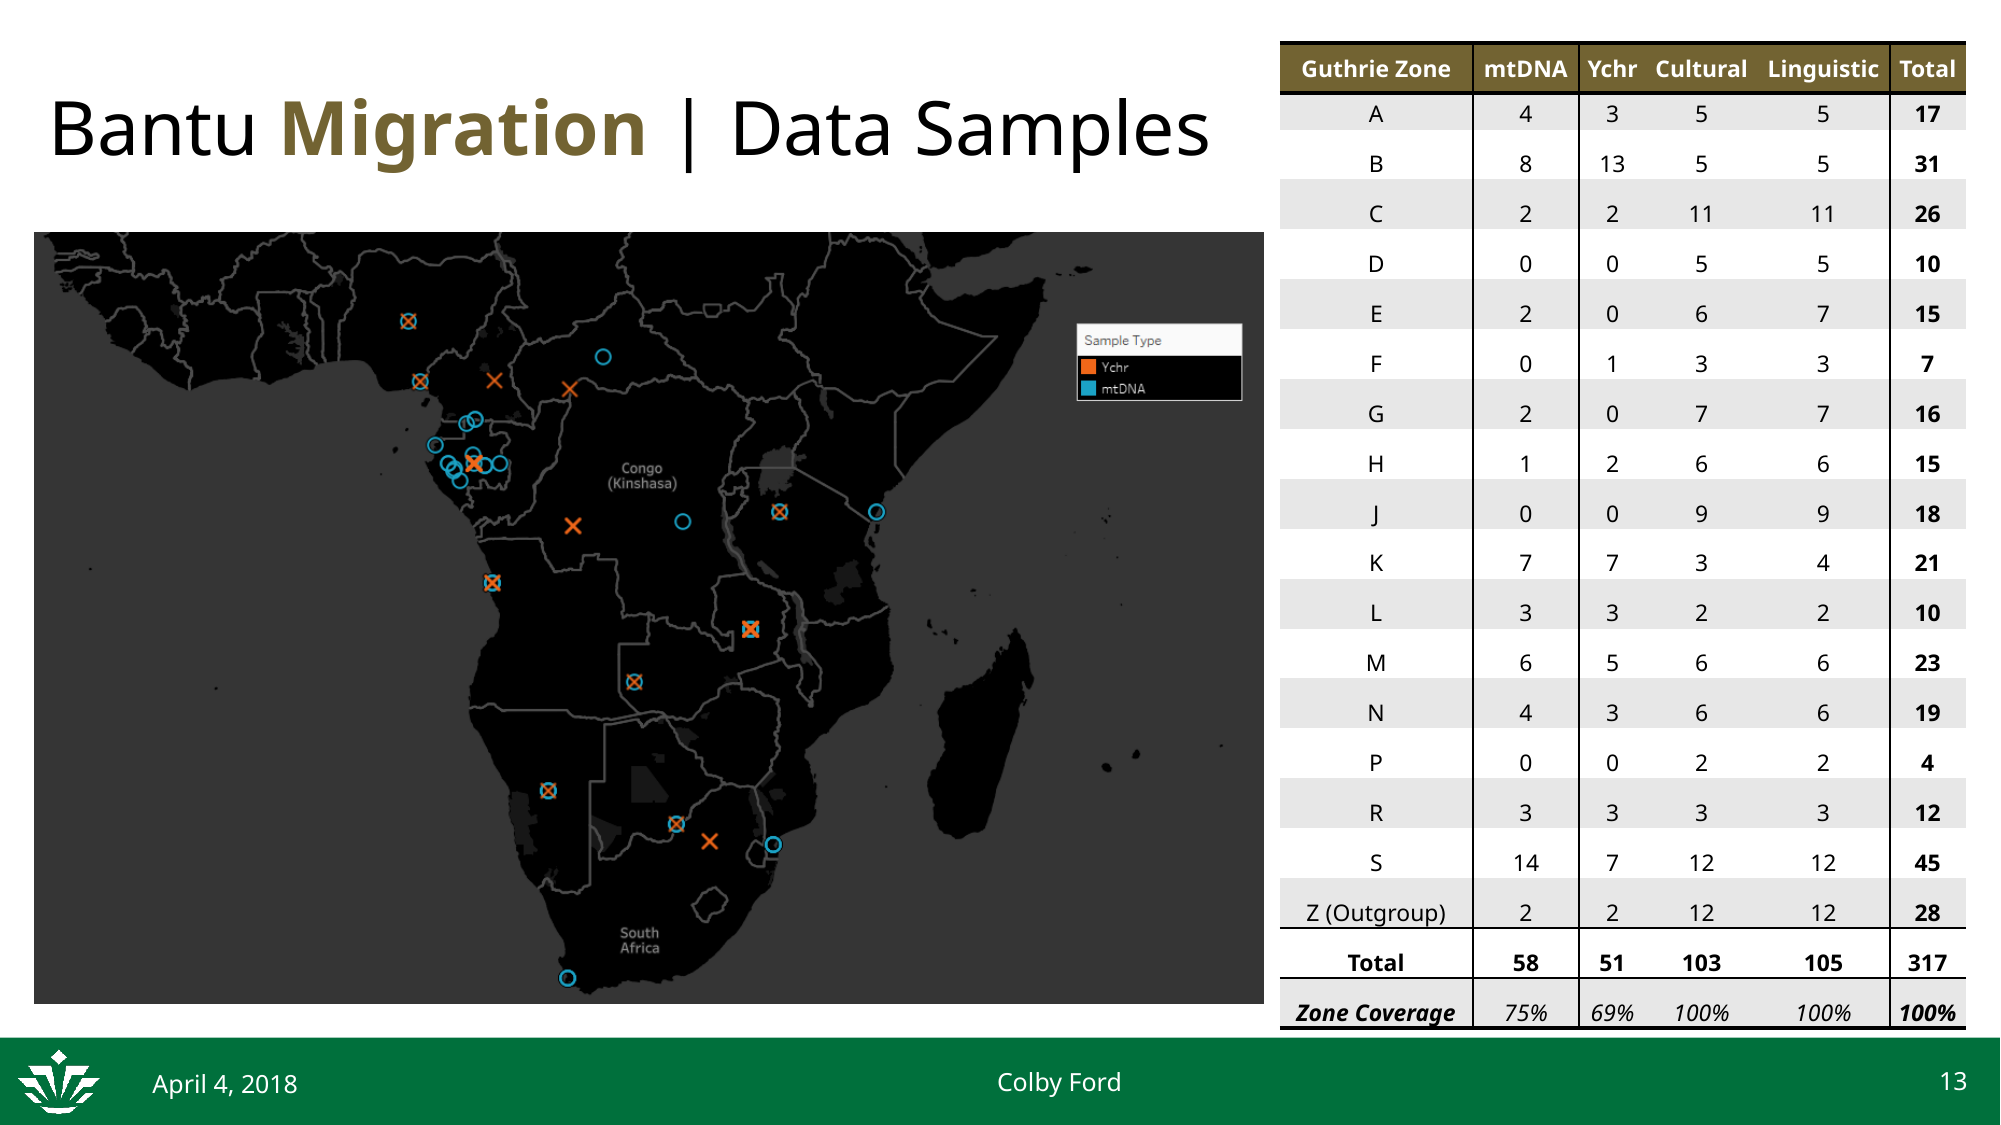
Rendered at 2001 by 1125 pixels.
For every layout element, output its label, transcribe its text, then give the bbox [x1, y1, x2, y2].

table_cell 6 [1757, 429, 1889, 479]
table_cell E [1280, 279, 1472, 329]
table_cell 2 [1646, 728, 1757, 778]
table_cell 7 [1646, 379, 1757, 429]
table_cell 7 [1474, 529, 1578, 579]
table_cell 0 [1580, 479, 1646, 529]
table_cell 0 [1474, 728, 1578, 778]
table_cell 69% [1580, 979, 1646, 1026]
table_cell 7 [1757, 379, 1889, 429]
table_cell C [1280, 179, 1472, 229]
table_cell F [1280, 329, 1472, 379]
table_cell 0 [1580, 229, 1646, 279]
table_cell B [1280, 130, 1472, 179]
table_cell 105 [1757, 929, 1889, 977]
table_cell S [1280, 828, 1472, 878]
table_cell 19 [1891, 678, 1966, 728]
table_cell 15 [1891, 279, 1966, 329]
table_cell 3 [1646, 778, 1757, 828]
table_cell 3 [1757, 778, 1889, 828]
table_cell 12 [1646, 828, 1757, 878]
table_header mtDNA [1474, 45, 1578, 91]
table_cell Total [1280, 929, 1472, 977]
table_cell 2 [1474, 878, 1578, 927]
table_cell 317 [1891, 929, 1966, 977]
table_cell 13 [1580, 130, 1646, 179]
table_cell 3 [1474, 778, 1578, 828]
table_cell 0 [1474, 329, 1578, 379]
table_cell 5 [1646, 95, 1757, 130]
table_cell 3 [1580, 678, 1646, 728]
table_cell 7 [1580, 529, 1646, 579]
table_cell G [1280, 379, 1472, 429]
table_cell 12 [1646, 878, 1757, 927]
table_cell 7 [1580, 828, 1646, 878]
table_cell 28 [1891, 878, 1966, 927]
table_cell 75% [1474, 979, 1578, 1026]
table_cell 14 [1474, 828, 1578, 878]
slide_number 13 [1532, 1052, 1983, 1113]
table_cell 2 [1580, 429, 1646, 479]
table_cell 0 [1580, 379, 1646, 429]
table_cell 4 [1891, 728, 1966, 778]
table_cell 2 [1474, 279, 1578, 329]
table_cell 7 [1757, 279, 1889, 329]
table_cell 17 [1891, 95, 1966, 130]
table_cell A [1280, 95, 1472, 130]
table_cell Z (Outgroup) [1280, 878, 1472, 927]
table_cell 2 [1757, 728, 1889, 778]
table_cell 0 [1580, 728, 1646, 778]
table_cell 45 [1891, 828, 1966, 878]
table_cell 6 [1646, 629, 1757, 678]
table_cell 3 [1580, 778, 1646, 828]
table_cell H [1280, 429, 1472, 479]
table_cell 6 [1646, 279, 1757, 329]
table_cell 10 [1891, 579, 1966, 629]
table_cell 3 [1580, 579, 1646, 629]
table_cell 5 [1580, 629, 1646, 678]
table_cell 100% [1646, 979, 1757, 1026]
table_header Cultural [1646, 45, 1757, 91]
table_cell 3 [1646, 329, 1757, 379]
table_cell 0 [1474, 229, 1578, 279]
table_cell 3 [1474, 579, 1578, 629]
table_header Ychr [1580, 45, 1646, 91]
table_cell 5 [1757, 229, 1889, 279]
table_cell 9 [1646, 479, 1757, 529]
title Bantu Migration | Data Samples [34, 22, 1264, 232]
table_cell 2 [1580, 179, 1646, 229]
table_cell K [1280, 529, 1472, 579]
picture [33, 232, 1264, 1004]
table_cell 31 [1891, 130, 1966, 179]
table_cell 21 [1891, 529, 1966, 579]
table_cell 12 [1891, 778, 1966, 828]
table_cell 2 [1474, 379, 1578, 429]
table_cell D [1280, 229, 1472, 279]
table_cell 23 [1891, 629, 1966, 678]
table_cell 1 [1474, 429, 1578, 479]
table_cell 2 [1580, 878, 1646, 927]
table_cell 5 [1646, 229, 1757, 279]
table_header Guthrie Zone [1280, 45, 1472, 91]
table_cell 100% [1891, 979, 1966, 1026]
table_cell 11 [1646, 179, 1757, 229]
table_cell M [1280, 629, 1472, 678]
table_cell 1 [1580, 329, 1646, 379]
table_cell 26 [1891, 179, 1966, 229]
table_cell 5 [1757, 95, 1889, 130]
table_cell 4 [1757, 529, 1889, 579]
table_cell 9 [1757, 479, 1889, 529]
table_cell 5 [1646, 130, 1757, 179]
table_cell 3 [1757, 329, 1889, 379]
table_cell 3 [1646, 529, 1757, 579]
table_cell 58 [1474, 929, 1578, 977]
table_cell 15 [1891, 429, 1966, 479]
table_cell 51 [1580, 929, 1646, 977]
table_cell 8 [1474, 130, 1578, 179]
table_cell J [1280, 479, 1472, 529]
table_cell 6 [1474, 629, 1578, 678]
table_cell 12 [1757, 828, 1889, 878]
table_cell 100% [1757, 979, 1889, 1026]
table_cell 7 [1891, 329, 1966, 379]
table_cell 16 [1891, 379, 1966, 429]
table_cell 12 [1757, 878, 1889, 927]
table_header Total [1891, 45, 1966, 91]
table_cell 11 [1757, 179, 1889, 229]
table_cell 0 [1474, 479, 1578, 529]
footer Colby Ford [624, 1053, 1495, 1114]
table_cell 4 [1474, 678, 1578, 728]
table_cell 2 [1757, 579, 1889, 629]
table_cell 2 [1474, 179, 1578, 229]
table_cell 103 [1646, 929, 1757, 977]
table_cell P [1280, 728, 1472, 778]
table_cell 0 [1580, 279, 1646, 329]
table_cell 5 [1757, 130, 1889, 179]
table_cell Zone Coverage [1280, 979, 1472, 1026]
table_cell N [1280, 678, 1472, 728]
table_cell 3 [1580, 95, 1646, 130]
table_header Linguistic [1757, 45, 1889, 91]
table_cell 6 [1646, 429, 1757, 479]
table_cell R [1280, 778, 1472, 828]
table_cell 2 [1646, 579, 1757, 629]
table_cell 6 [1757, 678, 1889, 728]
table_cell L [1280, 579, 1472, 629]
table_cell 4 [1474, 95, 1578, 130]
table_cell 10 [1891, 229, 1966, 279]
table_cell 18 [1891, 479, 1966, 529]
table_cell 6 [1757, 629, 1889, 678]
table_cell 6 [1646, 678, 1757, 728]
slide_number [137, 1053, 588, 1114]
